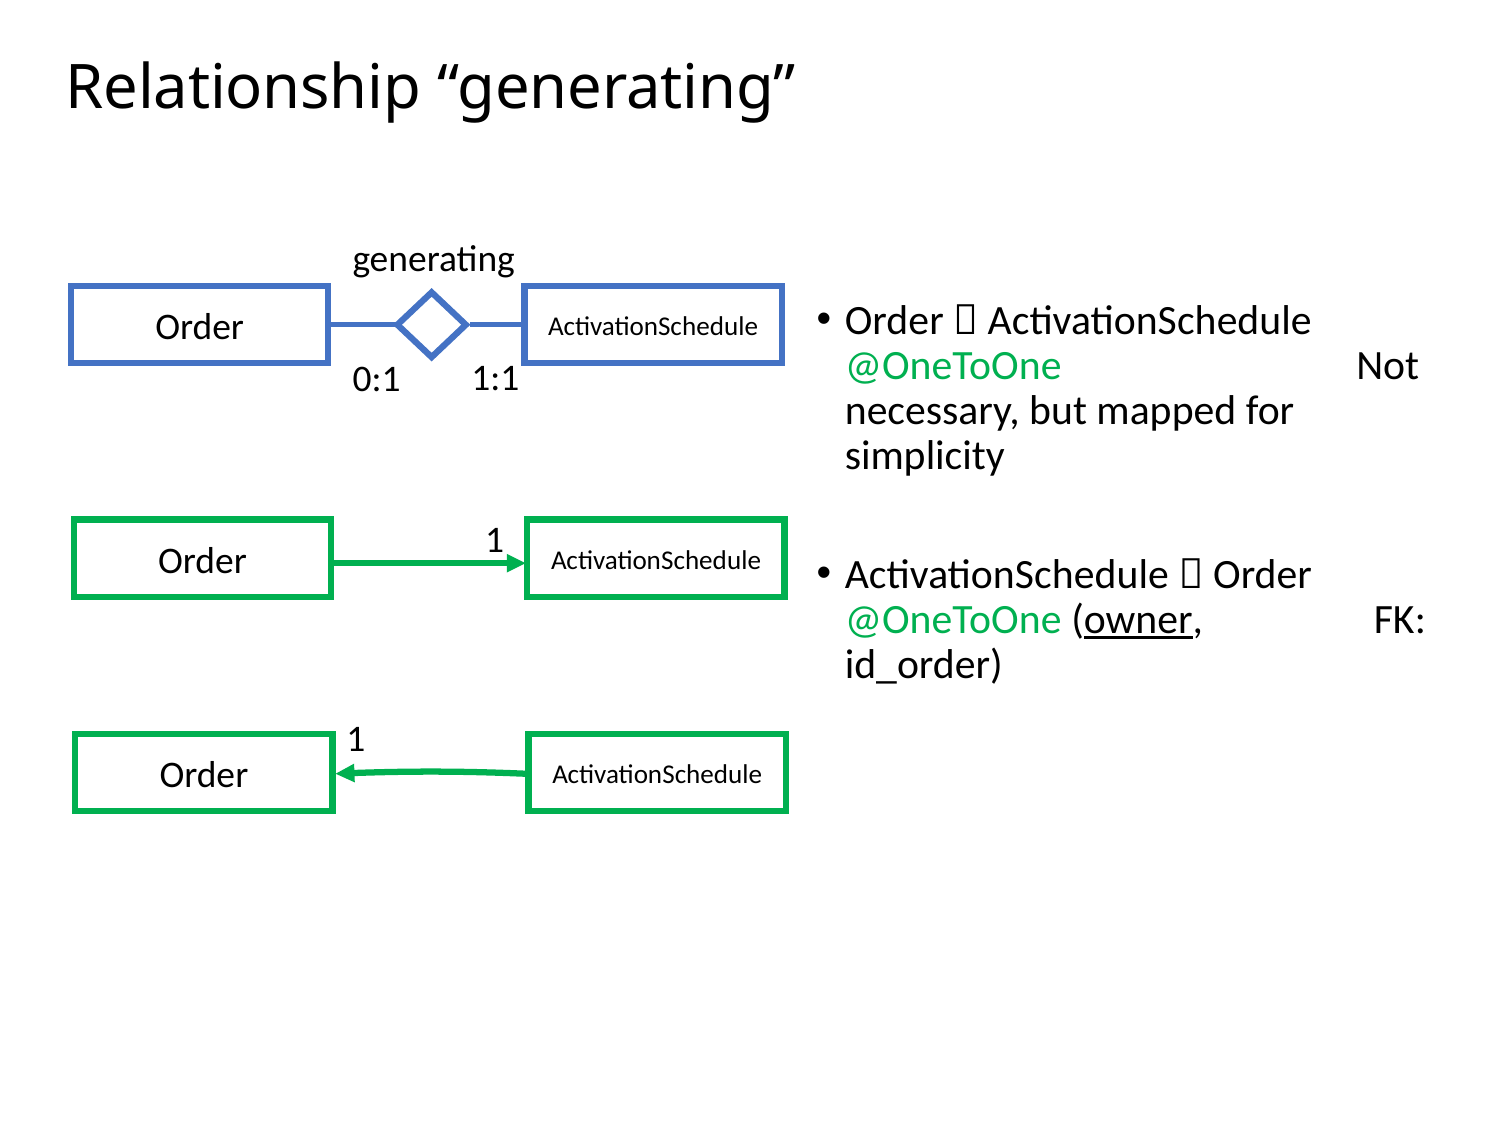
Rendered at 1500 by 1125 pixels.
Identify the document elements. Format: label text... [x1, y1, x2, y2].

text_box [73, 519, 332, 598]
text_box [70, 285, 329, 364]
text_box 1 [338, 706, 374, 767]
text_box 1 [477, 507, 512, 563]
text_box 1:1 [463, 345, 528, 406]
text_box [332, 557, 526, 570]
text_box 0:1 [345, 346, 409, 407]
title Relationship “generating” [57, 50, 1435, 127]
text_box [527, 519, 785, 598]
text_box [397, 292, 466, 358]
text_box generating [345, 226, 523, 287]
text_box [528, 733, 787, 812]
text_box [335, 767, 526, 780]
text_box 1 [477, 564, 512, 568]
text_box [524, 285, 782, 364]
list Order  ActivationSchedule @OneToOne Not necessary, but mapped for simplicity ActivationSchedule  Order @OneToOne (owner, FK: id_order) [808, 166, 1436, 1066]
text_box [74, 733, 333, 812]
